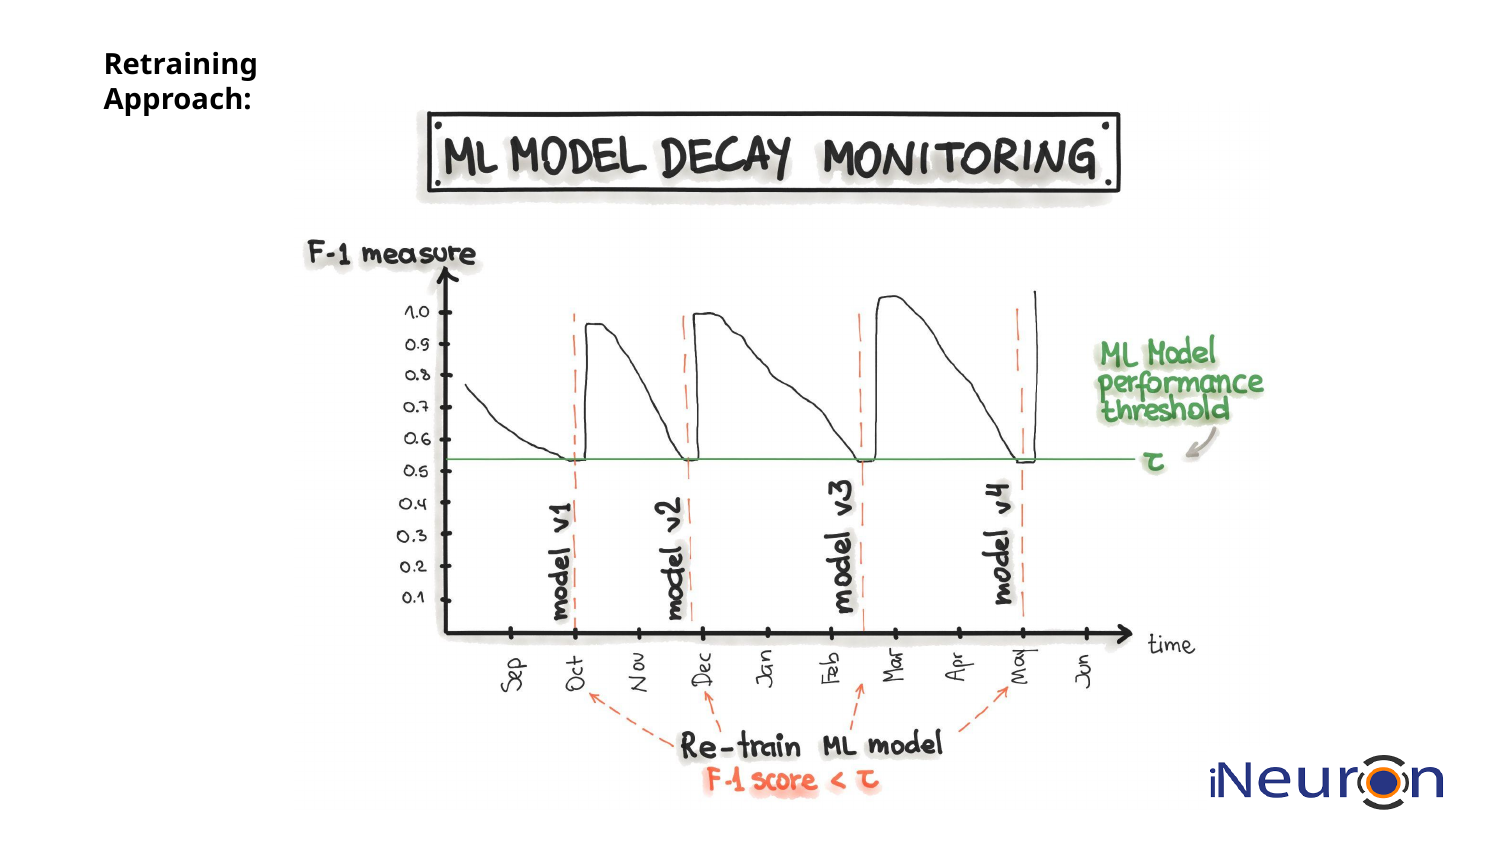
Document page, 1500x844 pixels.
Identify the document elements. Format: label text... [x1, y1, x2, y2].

picture [294, 101, 1448, 812]
text_box Retraining Approach: [88, 30, 422, 131]
